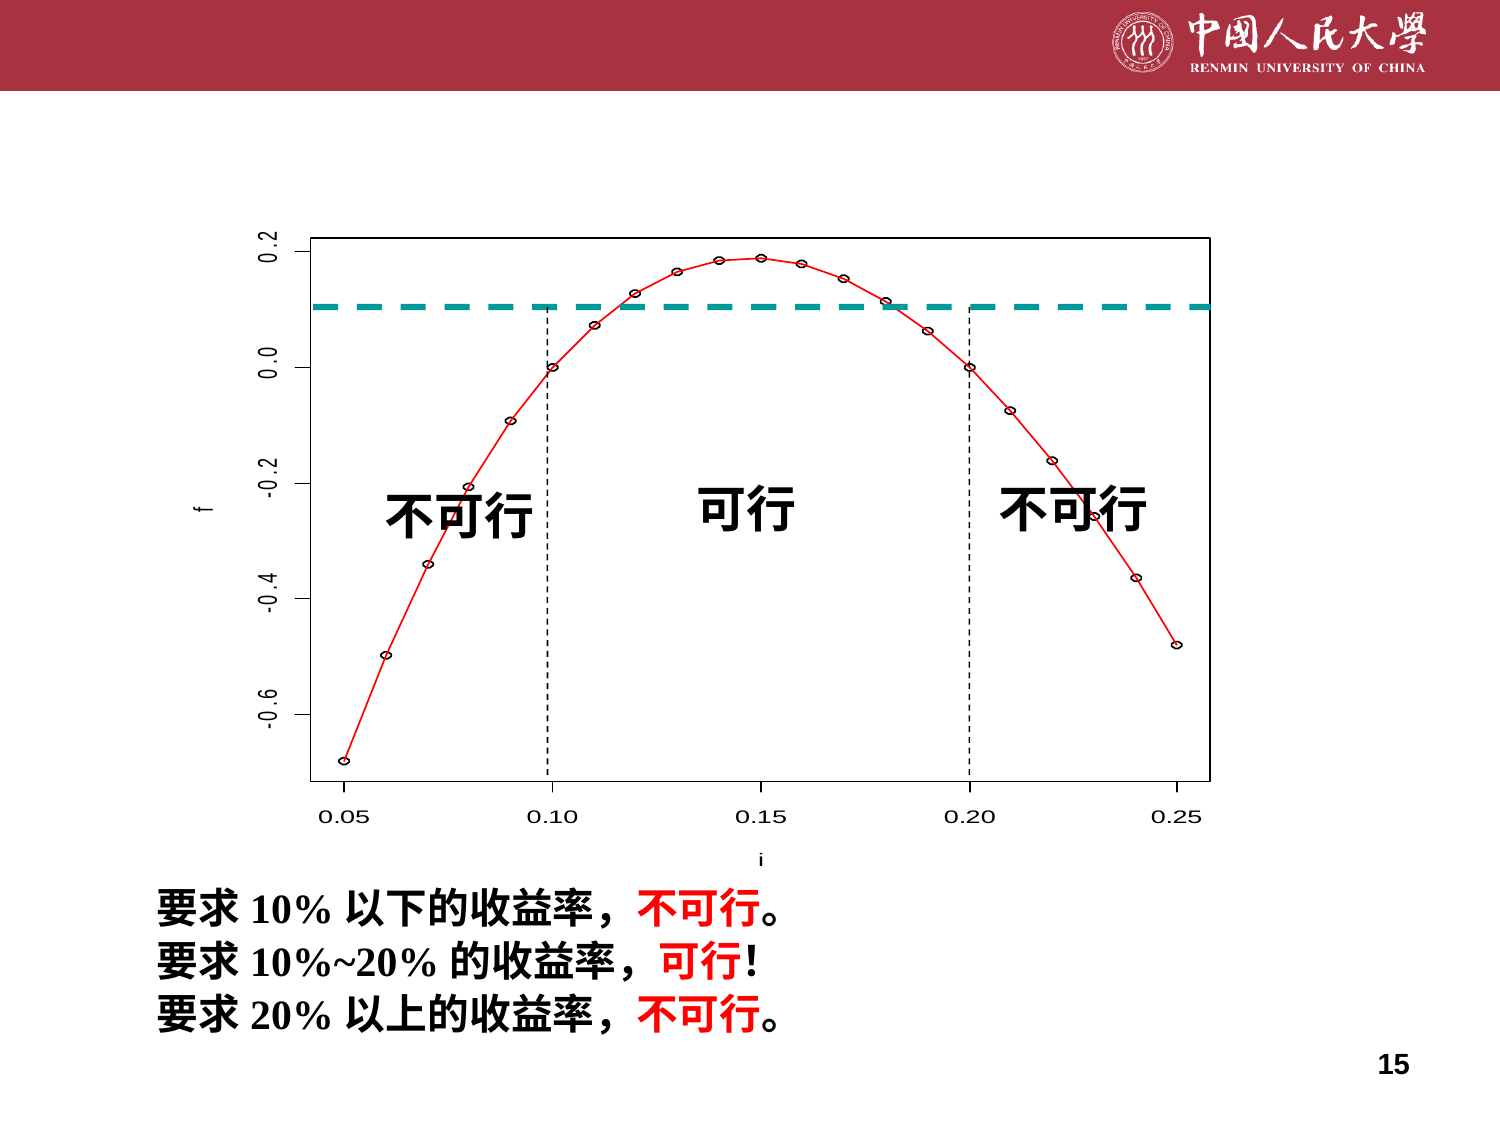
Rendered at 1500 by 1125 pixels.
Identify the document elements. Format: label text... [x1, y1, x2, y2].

picture [0, 0, 1500, 91]
slide_number 15 [1074, 1024, 1425, 1103]
list 要求10%以下的收益率，不可行。 要求10%~20%的收益率，可行！ 要求20%以上的收益率，不可行。 [141, 879, 1382, 1069]
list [178, 148, 1278, 893]
